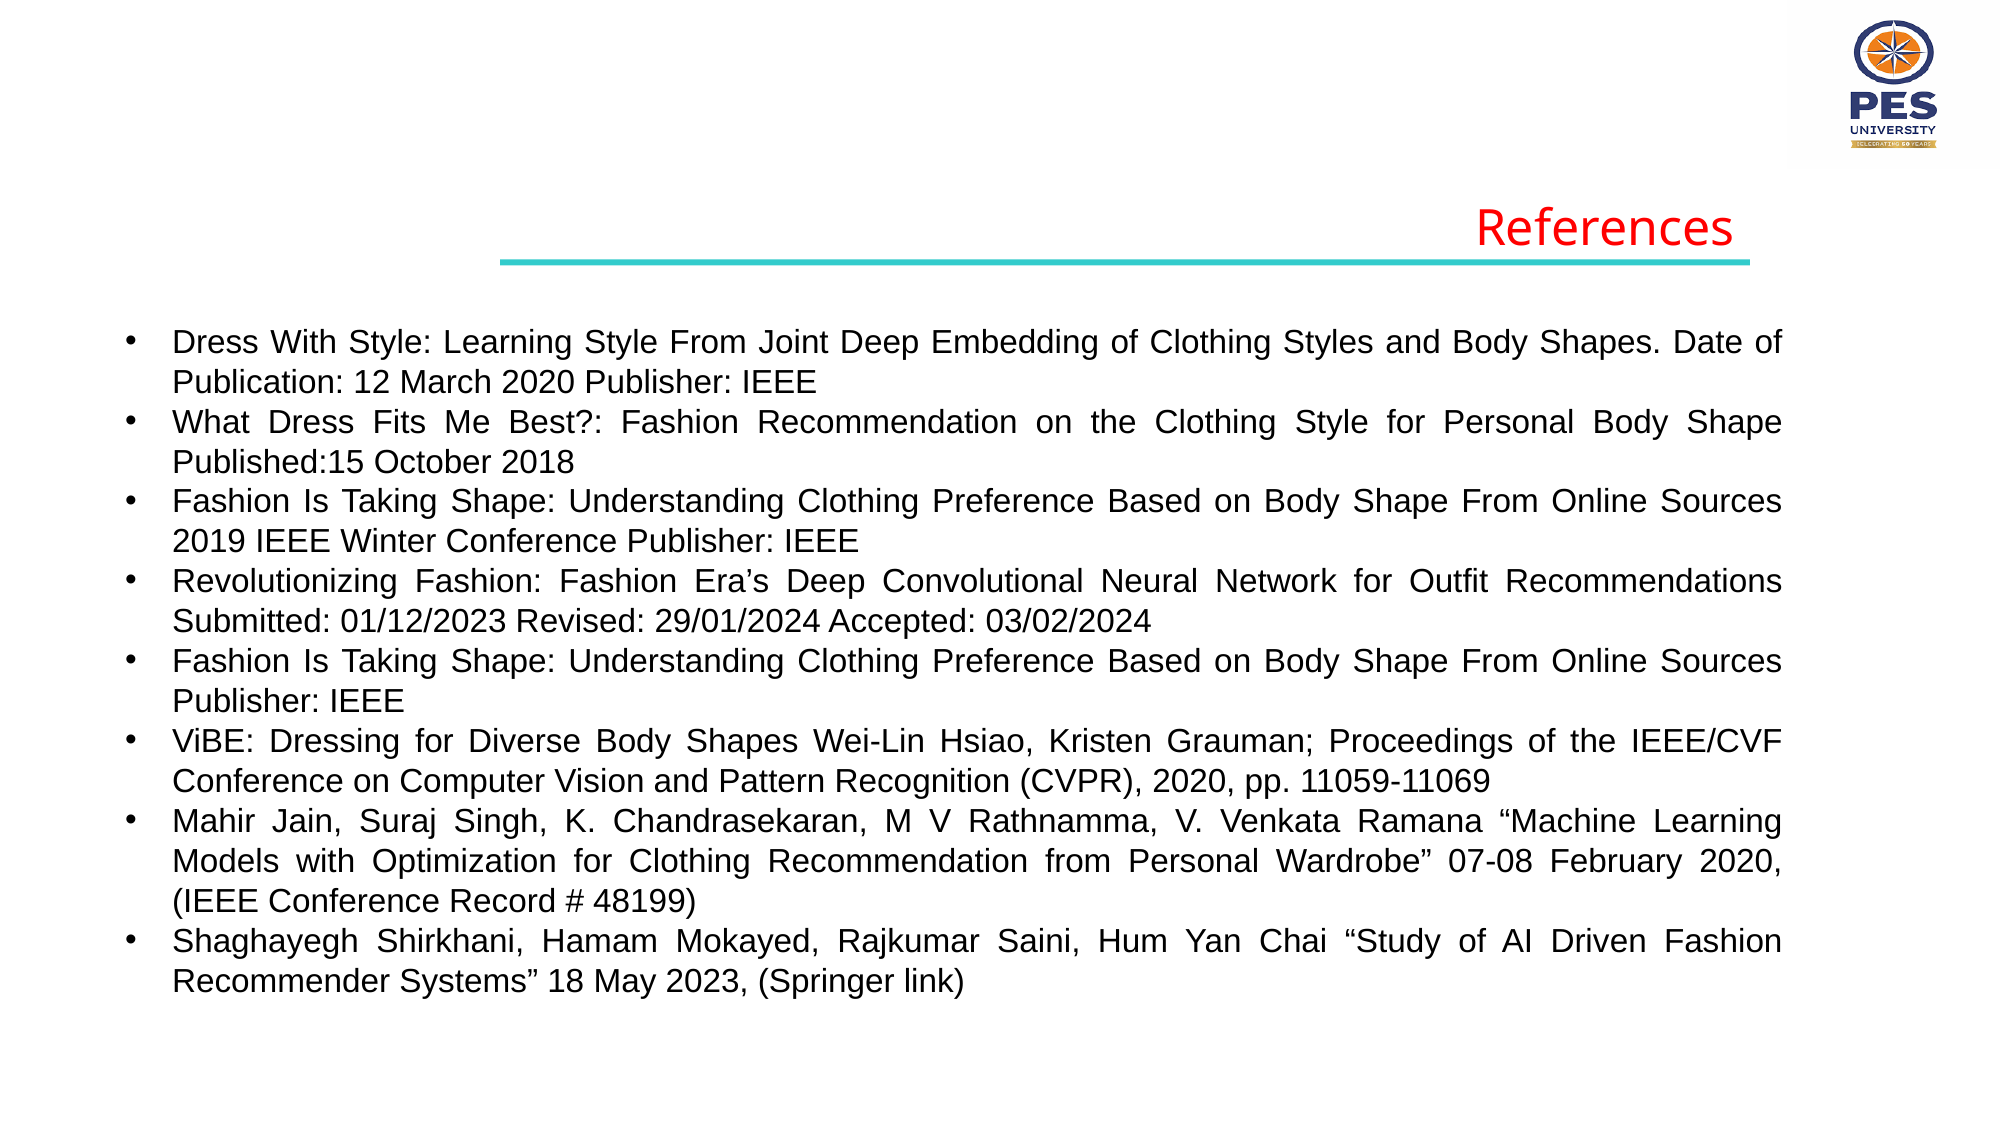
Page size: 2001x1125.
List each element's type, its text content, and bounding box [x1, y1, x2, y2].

text_box Dress With Style: Learning Style From Joint Deep Embedding of Clothing Styles and Body Shapes. Date of Publication: 12 March 2020 Publisher: IEEE What Dress Fits Me Best?: Fashion Recommendation on the Clothing Style for Personal Body Shape Published:15 October 2018 Fashion Is Taking Shape: Understanding Clothing Preference Based on Body Shape From Online Sources 2019 IEEE Winter Conference Publisher: IEEE Revolutionizing Fashion: Fashion Era’s Deep Convolutional Neural Network for Outfit Recommendations Submitted: 01/12/2023 Revised: 29/01/2024 Accepted: 03/02/2024 Fashion Is Taking Shape: Understanding Clothing Preference Based on Body Shape From Online Sources Publisher: IEEE ViBE: Dressing for Diverse Body Shapes Wei-Lin Hsiao, Kristen Grauman; Proceedings of the IEEE/CVF Conference on Computer Vision and Pattern Recognition (CVPR), 2020, pp. 11059-11069 Mahir Jain, Suraj Singh, K. Chandrasekaran, M V Rathnamma, V. Venkata Ramana “Machine Learning Models with Optimization for Clothing Recommendation from Personal Wardrobe” 07-08 February 2020, (IEEE Conference Record # 48199) Shaghayegh Shirkhani, Hamam Mokayed, Rajkumar Saini, Hum Yan Chai “Study of AI Driven Fashion Recommender Systems” 18 May 2023, (Springer link) [53, 312, 1800, 1066]
picture [1787, 0, 2000, 169]
text_box References [474, 187, 1750, 263]
